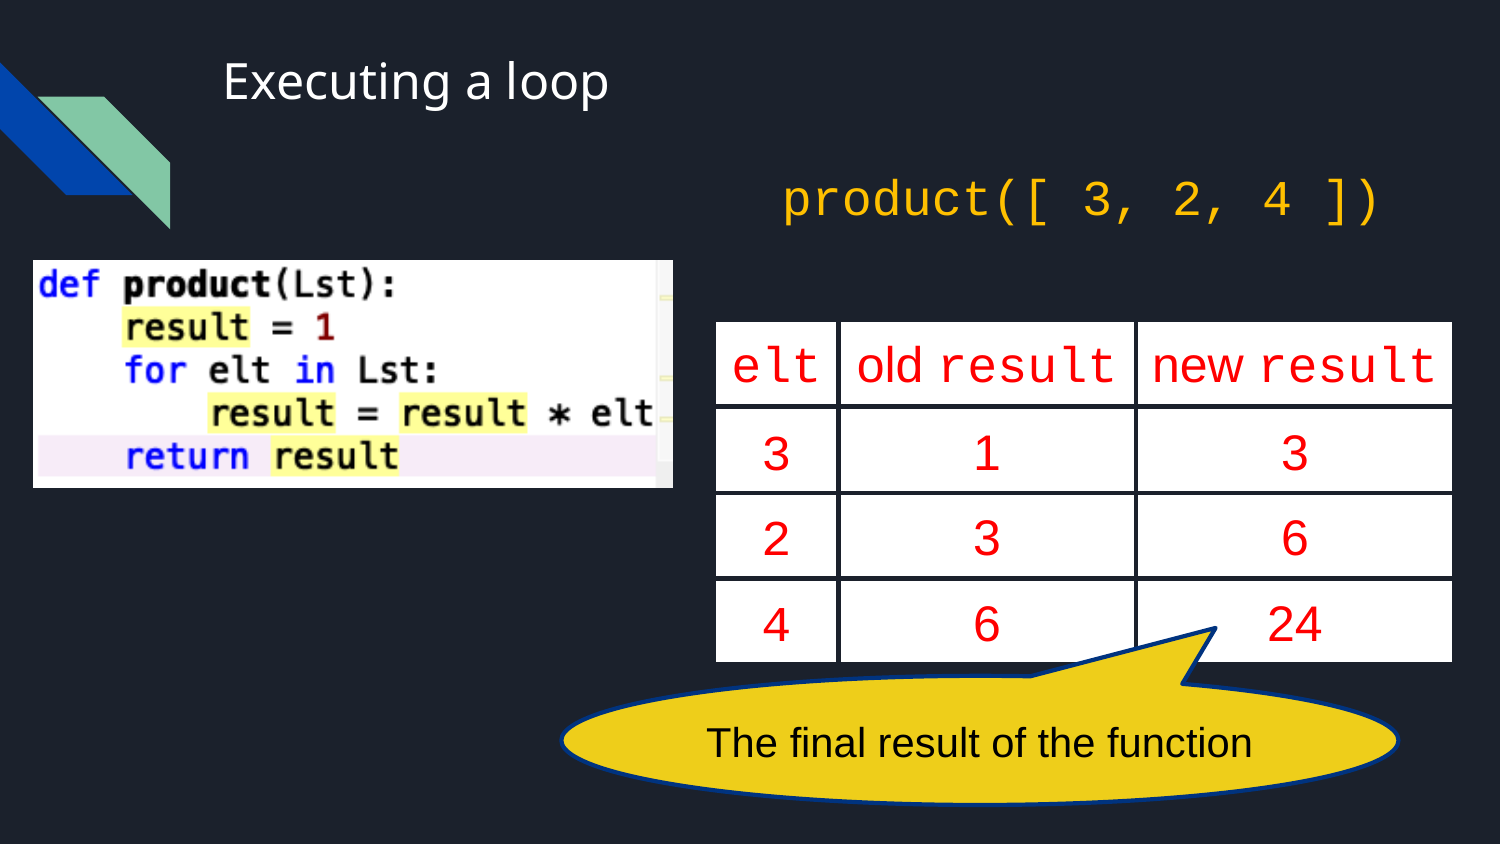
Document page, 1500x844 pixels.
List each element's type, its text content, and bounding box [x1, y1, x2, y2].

text_box 24 [1134, 576, 1456, 666]
title Executing a loop [207, 34, 1363, 149]
text_box 1 [836, 405, 1134, 491]
text_box 4 [712, 576, 836, 666]
picture [33, 260, 674, 488]
text_box elt [712, 318, 836, 405]
text_box 3 [836, 491, 1134, 576]
text_box The final result of the function [559, 625, 1401, 808]
text_box 3 [712, 405, 836, 491]
text_box 3 [1134, 405, 1456, 491]
text_box new result [1134, 318, 1456, 405]
text_box old result [836, 318, 1134, 405]
text_box product([ 3, 2, 4 ]) [767, 158, 1427, 234]
text_box 2 [712, 491, 836, 576]
text_box 6 [1134, 491, 1456, 576]
text_box 6 [836, 576, 1134, 666]
